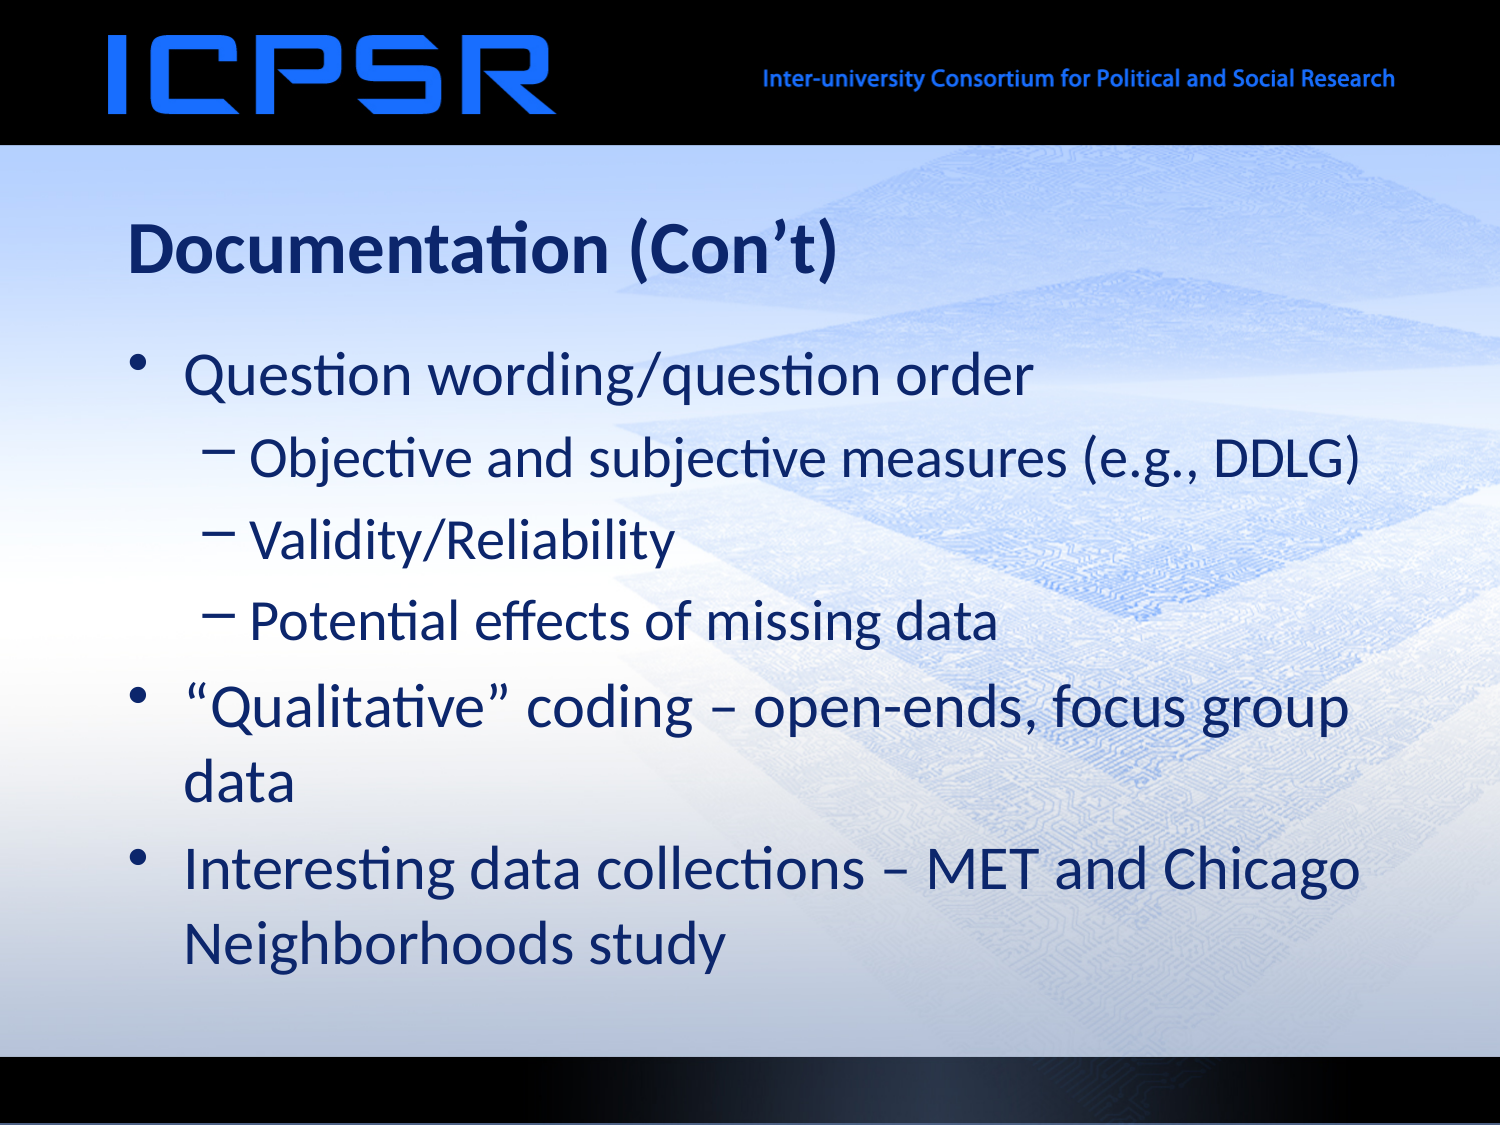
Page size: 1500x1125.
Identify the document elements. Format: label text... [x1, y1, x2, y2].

picture [0, 0, 1500, 1125]
list Question wording/question order Objective and subjective measures (e.g., DDLG) Validity/Reliability Potential effects of missing data “Qualitative” coding – open-ends, focus group data Interesting data collections – MET and Chicago Neighborhoods study [112, 324, 1388, 1000]
title Documentation (Con’t) [112, 149, 1388, 324]
